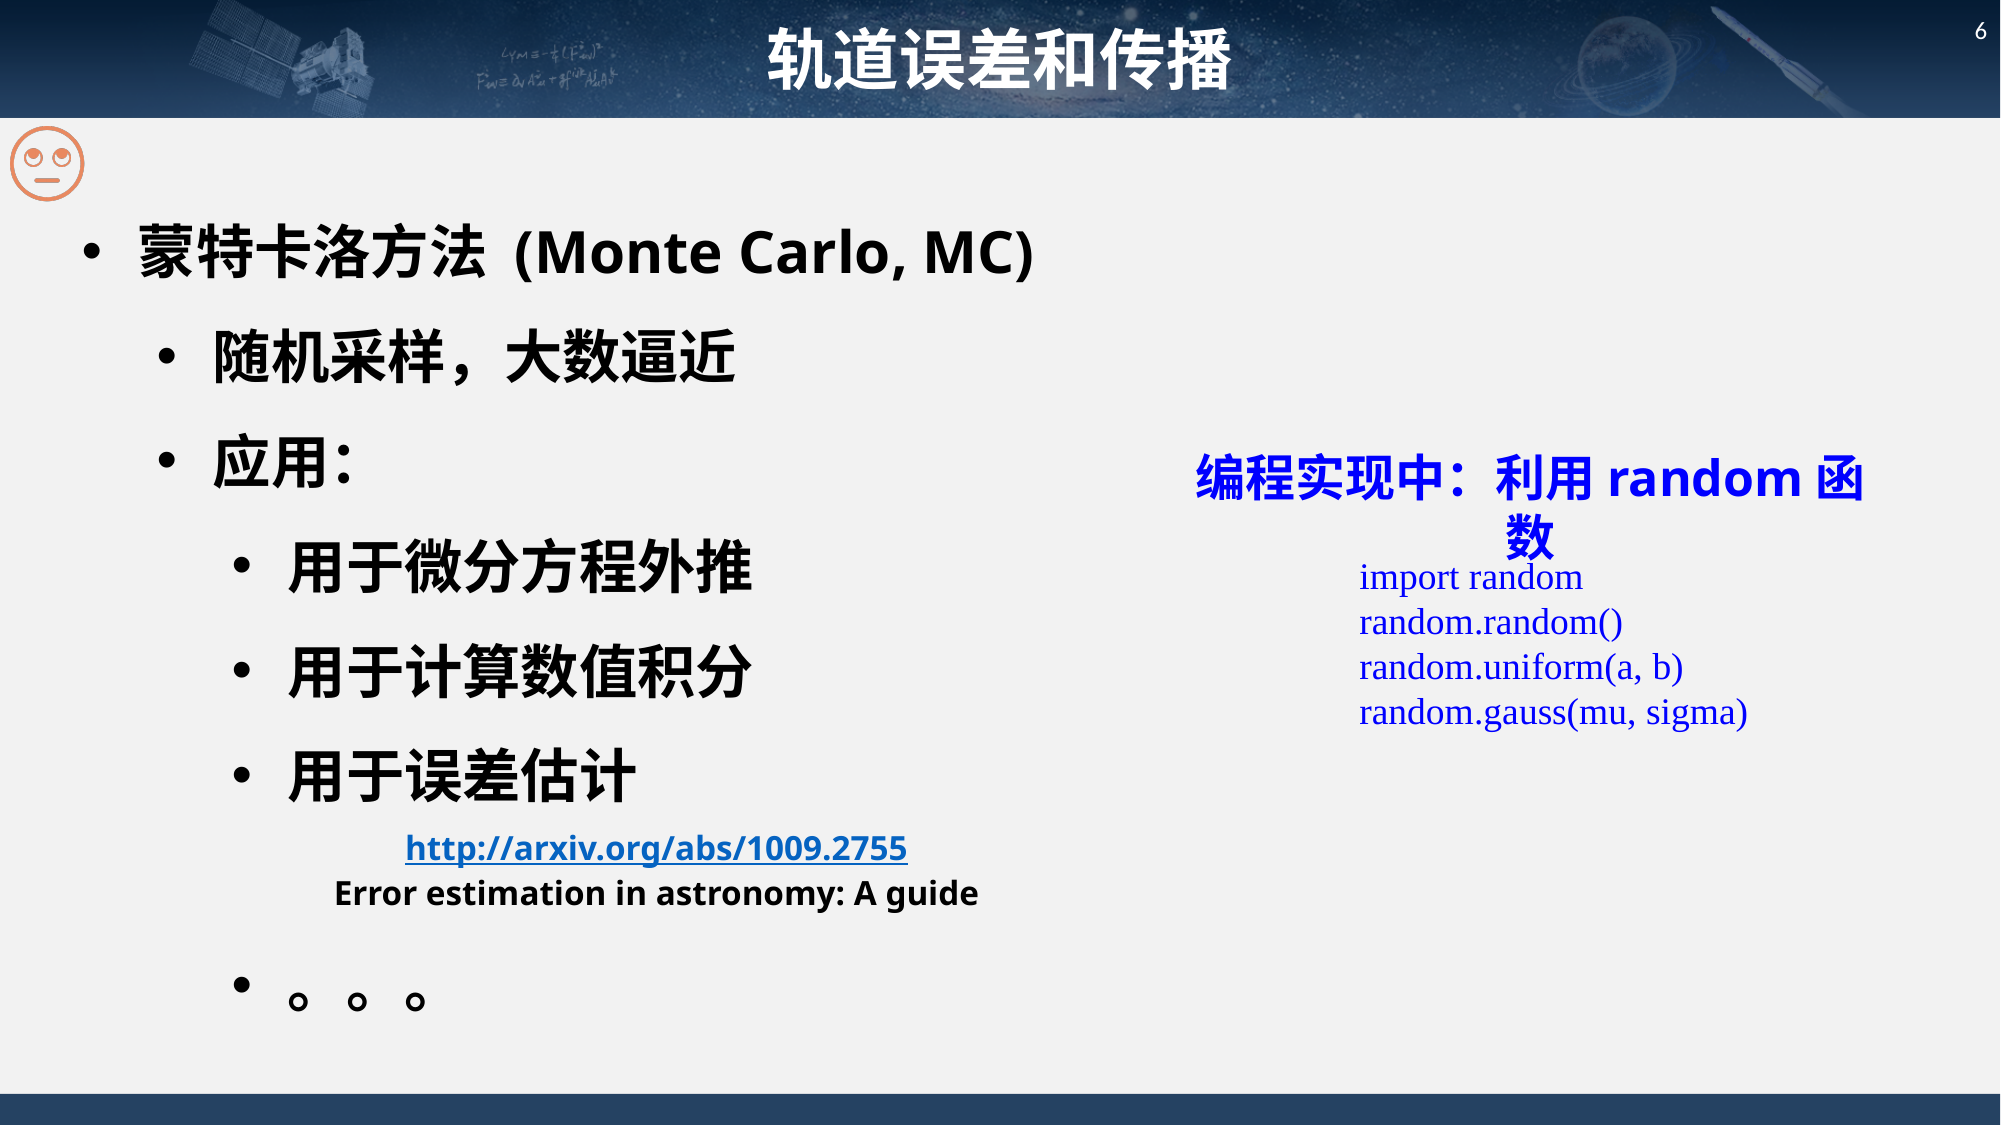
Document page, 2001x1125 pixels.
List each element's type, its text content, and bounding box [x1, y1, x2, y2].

text_box 编程实现中：利用random函数 [1156, 438, 1905, 574]
picture [0, 0, 2001, 211]
text_box import random random.random() random.uniform(a, b) random.gauss(mu, sigma) [1344, 544, 1826, 740]
text_box 蒙特卡洛方法 (Monte Carlo, MC) 随机采样，大数逼近 应用： 用于微分方程外推 用于计算数值积分 用于误差估计 。。。 [66, 172, 1933, 1027]
text_box 轨道误差和传播 [0, 0, 2000, 117]
text_box http://arxiv.org/abs/1009.2755 Error estimation in astronomy: A guide [202, 819, 1112, 920]
